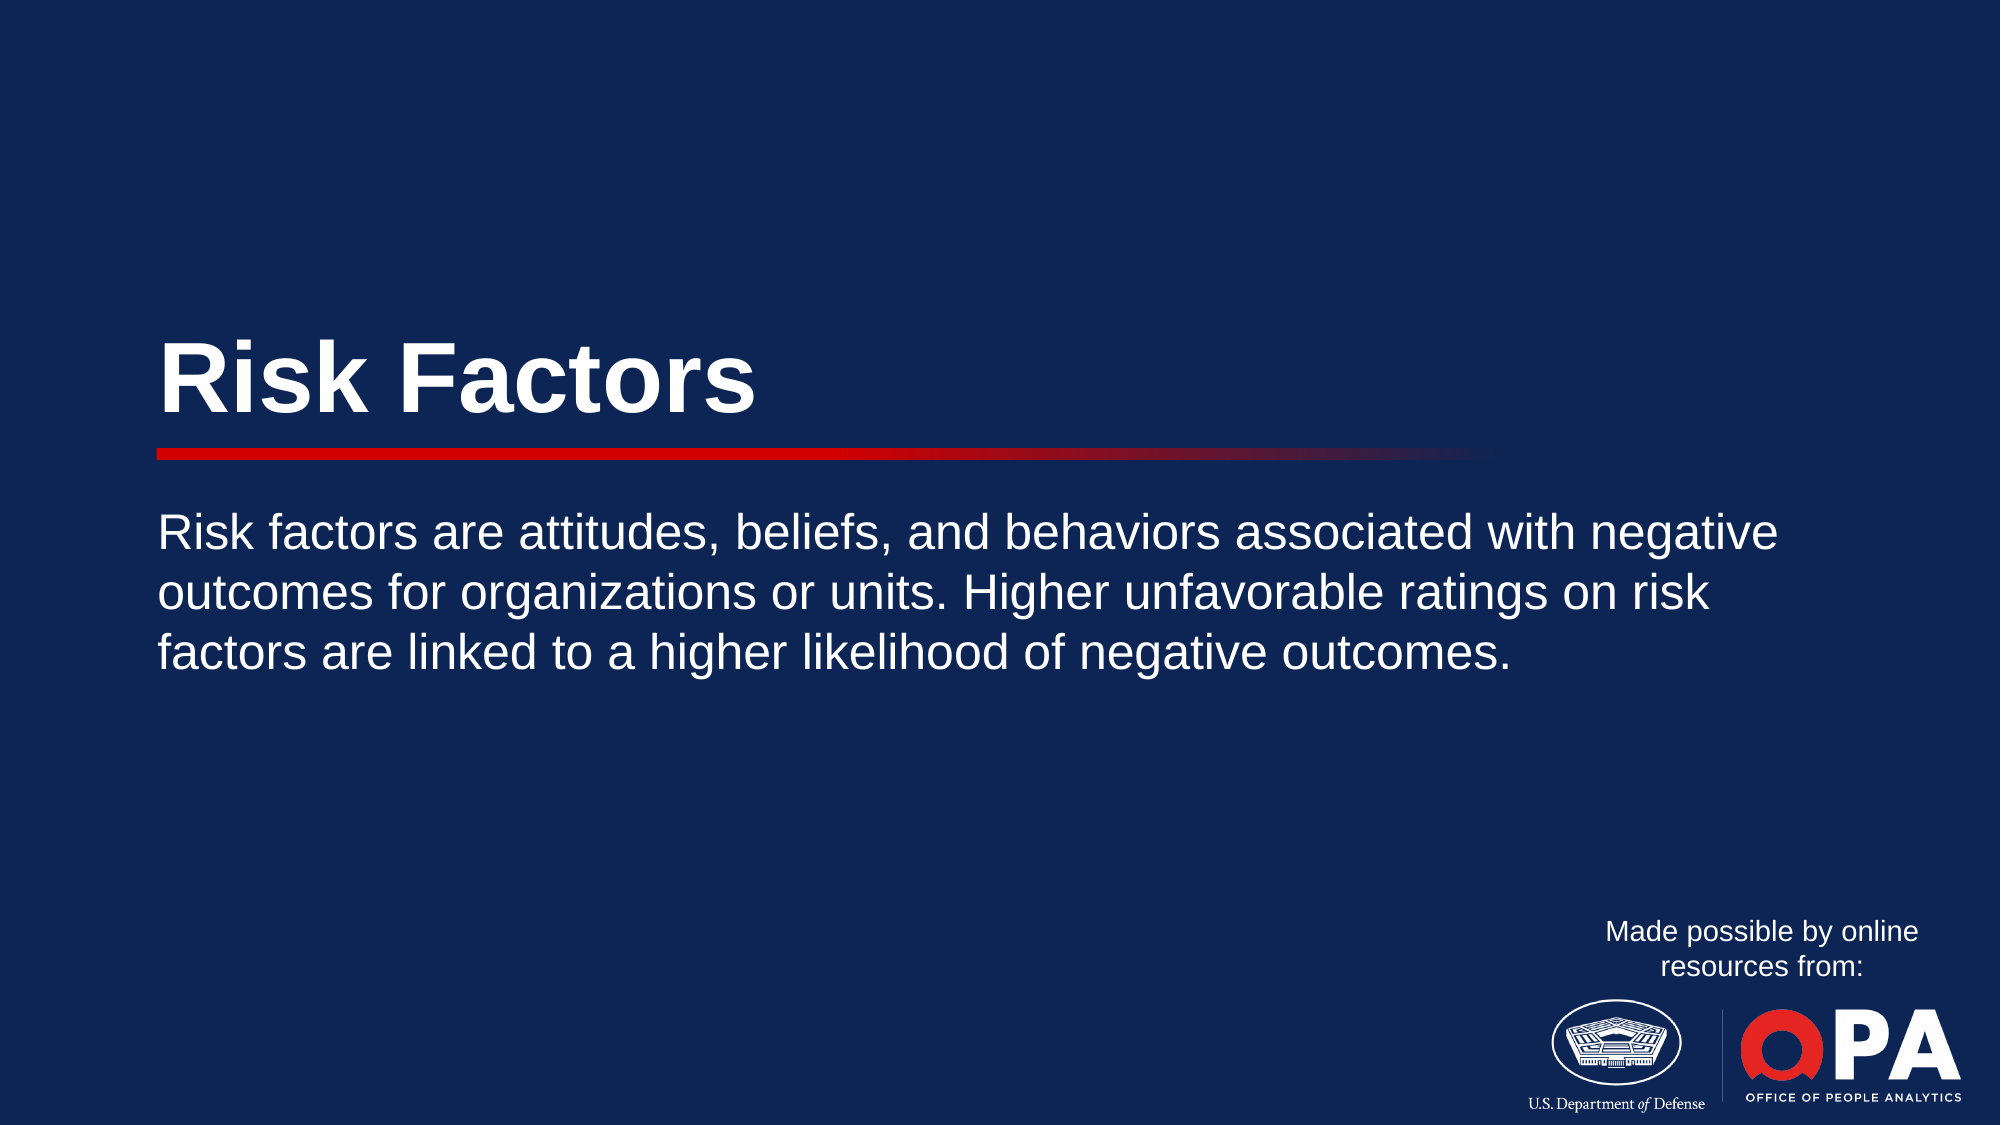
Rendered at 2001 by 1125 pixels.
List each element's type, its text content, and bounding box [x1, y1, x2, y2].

picture [1512, 983, 1961, 1125]
text_box Made possible by online resources from: [1524, 905, 2000, 990]
